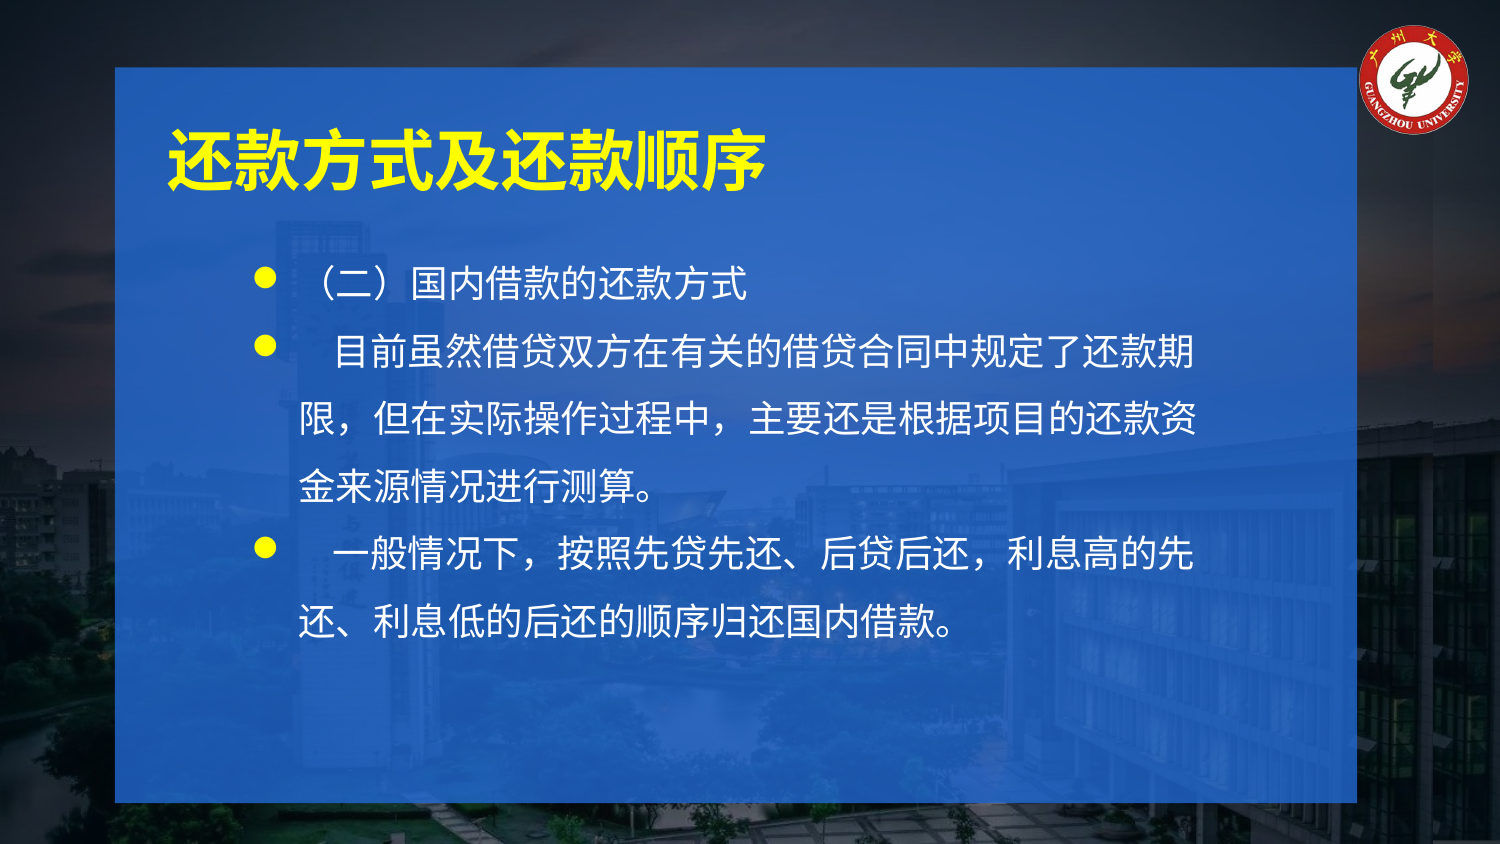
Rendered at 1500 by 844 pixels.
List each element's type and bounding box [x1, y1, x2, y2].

picture [1356, 23, 1470, 136]
text_box [0, 0, 1500, 844]
